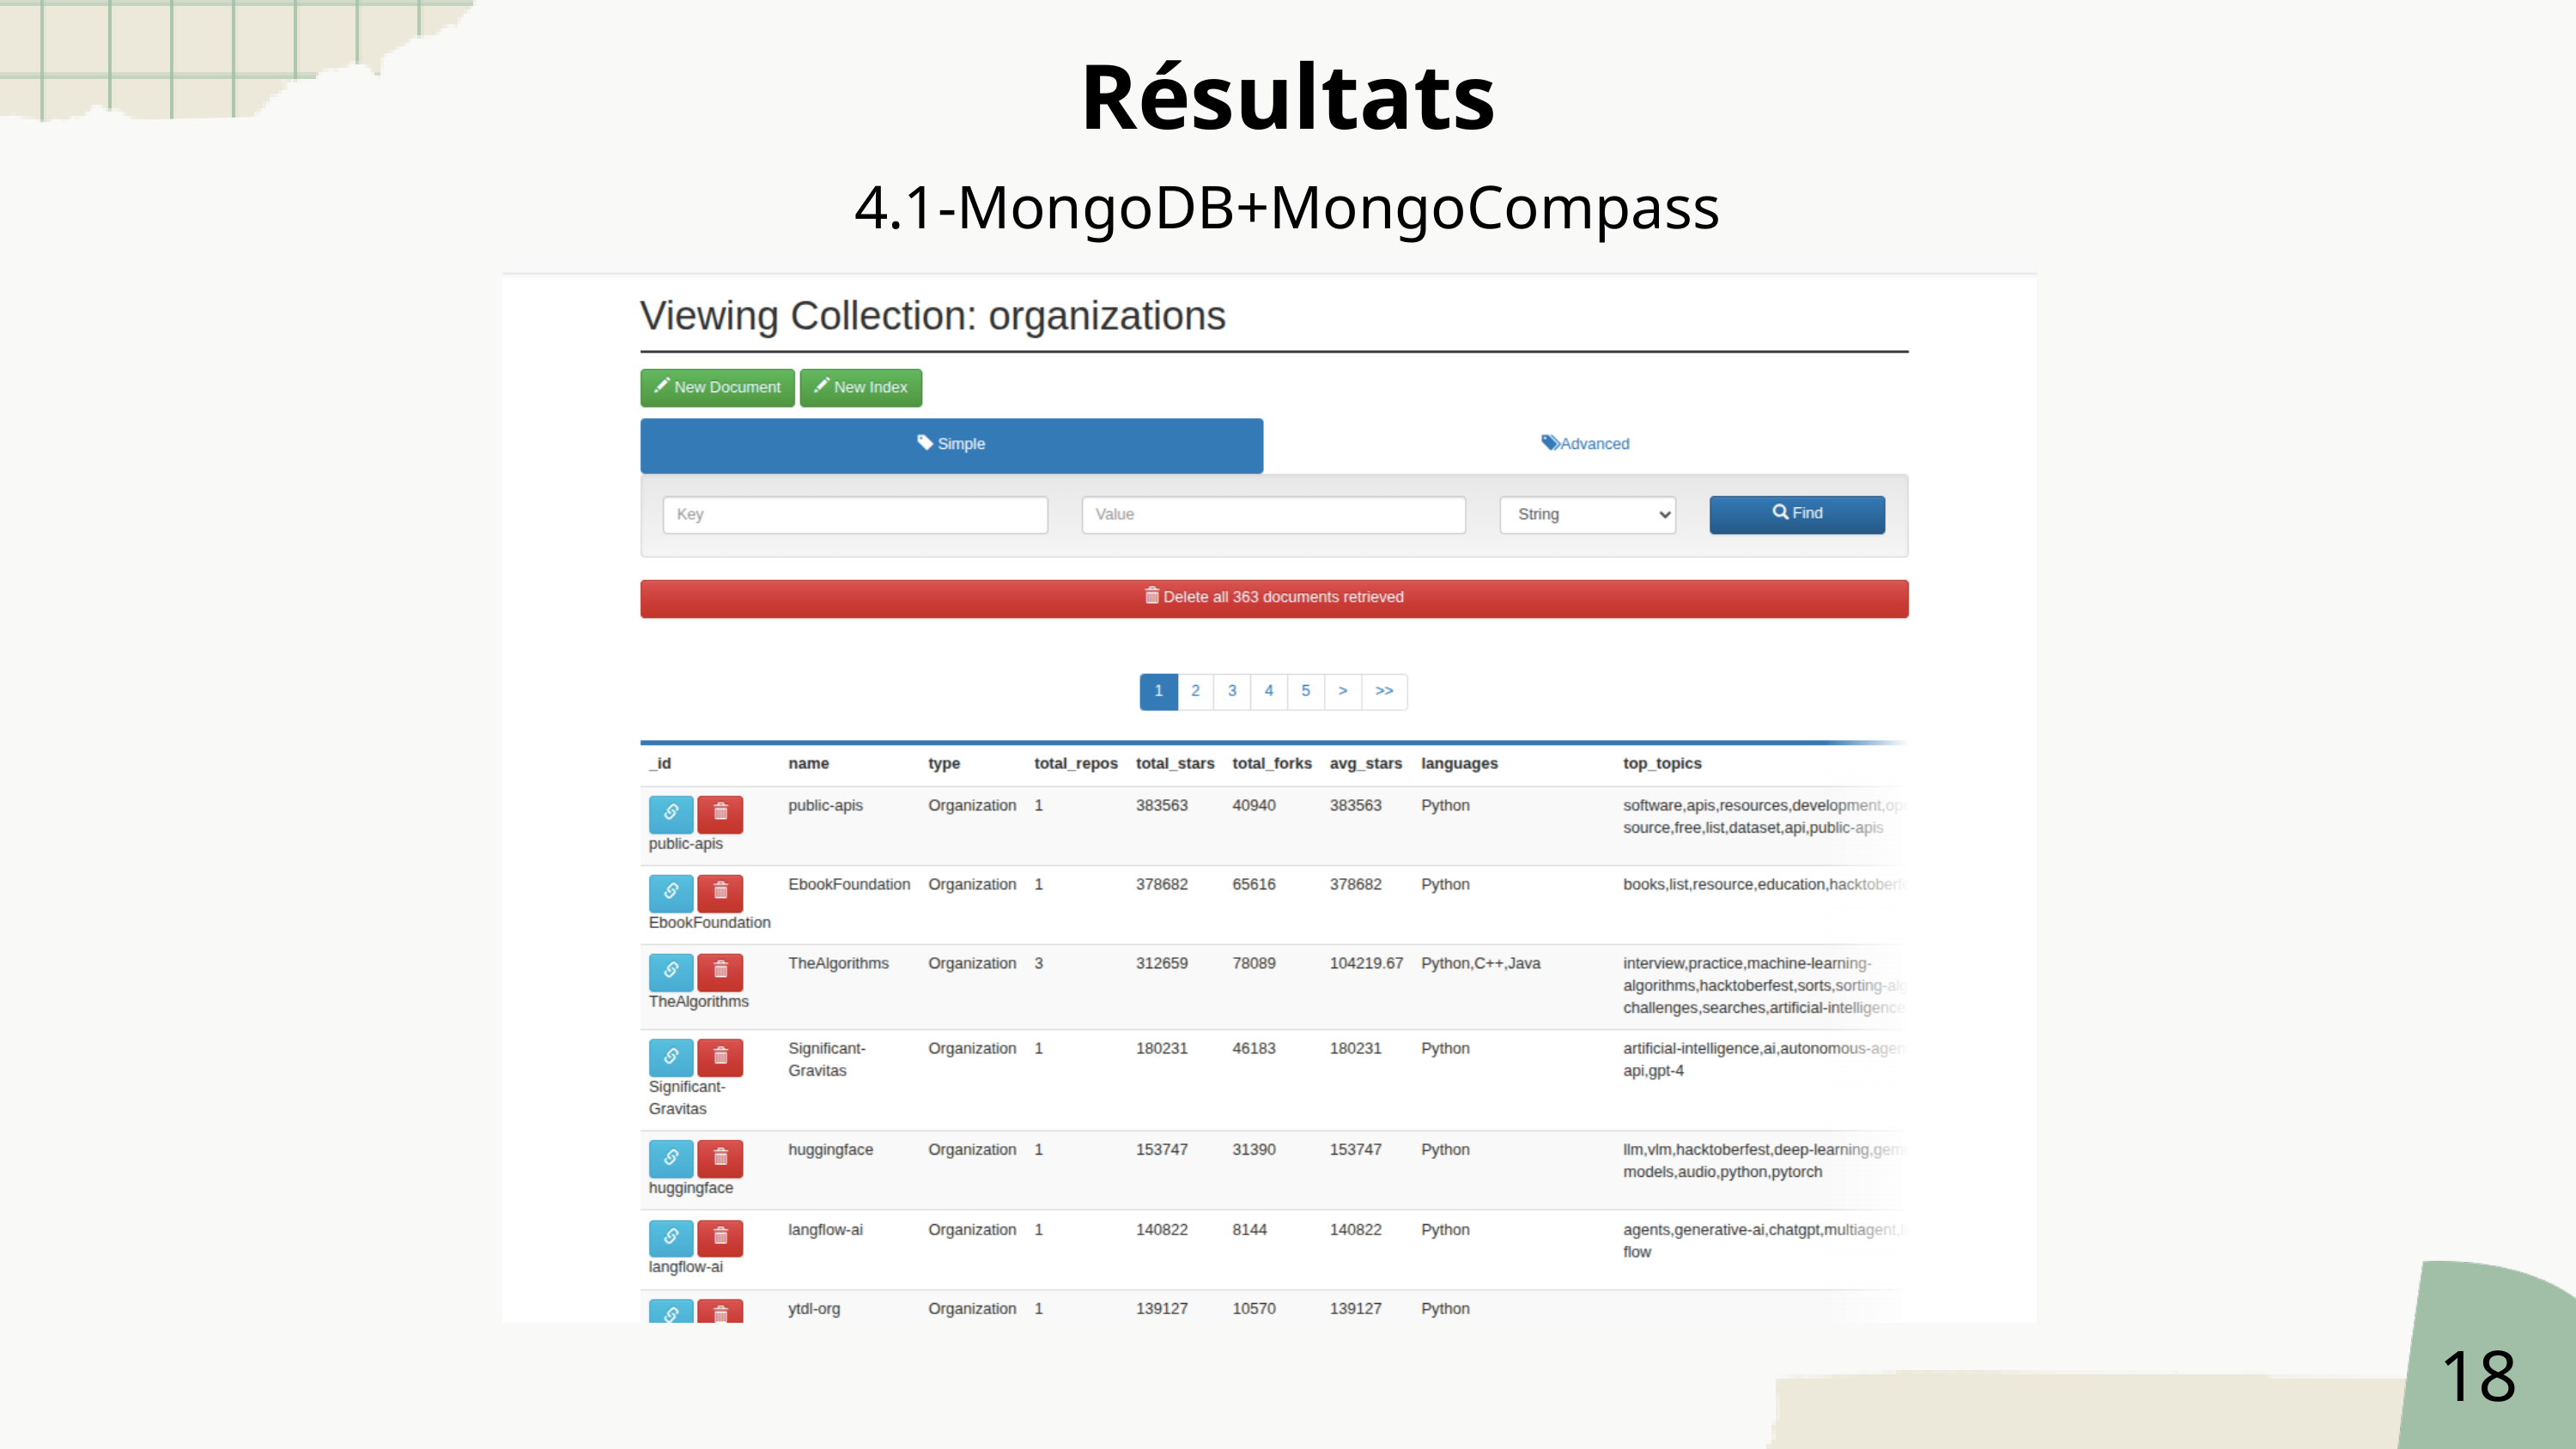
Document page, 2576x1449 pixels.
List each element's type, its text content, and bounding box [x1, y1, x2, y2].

text_box 4.1-MongoDB+MongoCompass [770, 158, 1806, 241]
text_box Résultats [368, 21, 2208, 148]
text_box [0, 0, 548, 124]
text_box [2381, 1253, 2576, 1449]
text_box 18 [2439, 1318, 2519, 1416]
text_box [502, 262, 2038, 1323]
text_box [1758, 1370, 2381, 1449]
